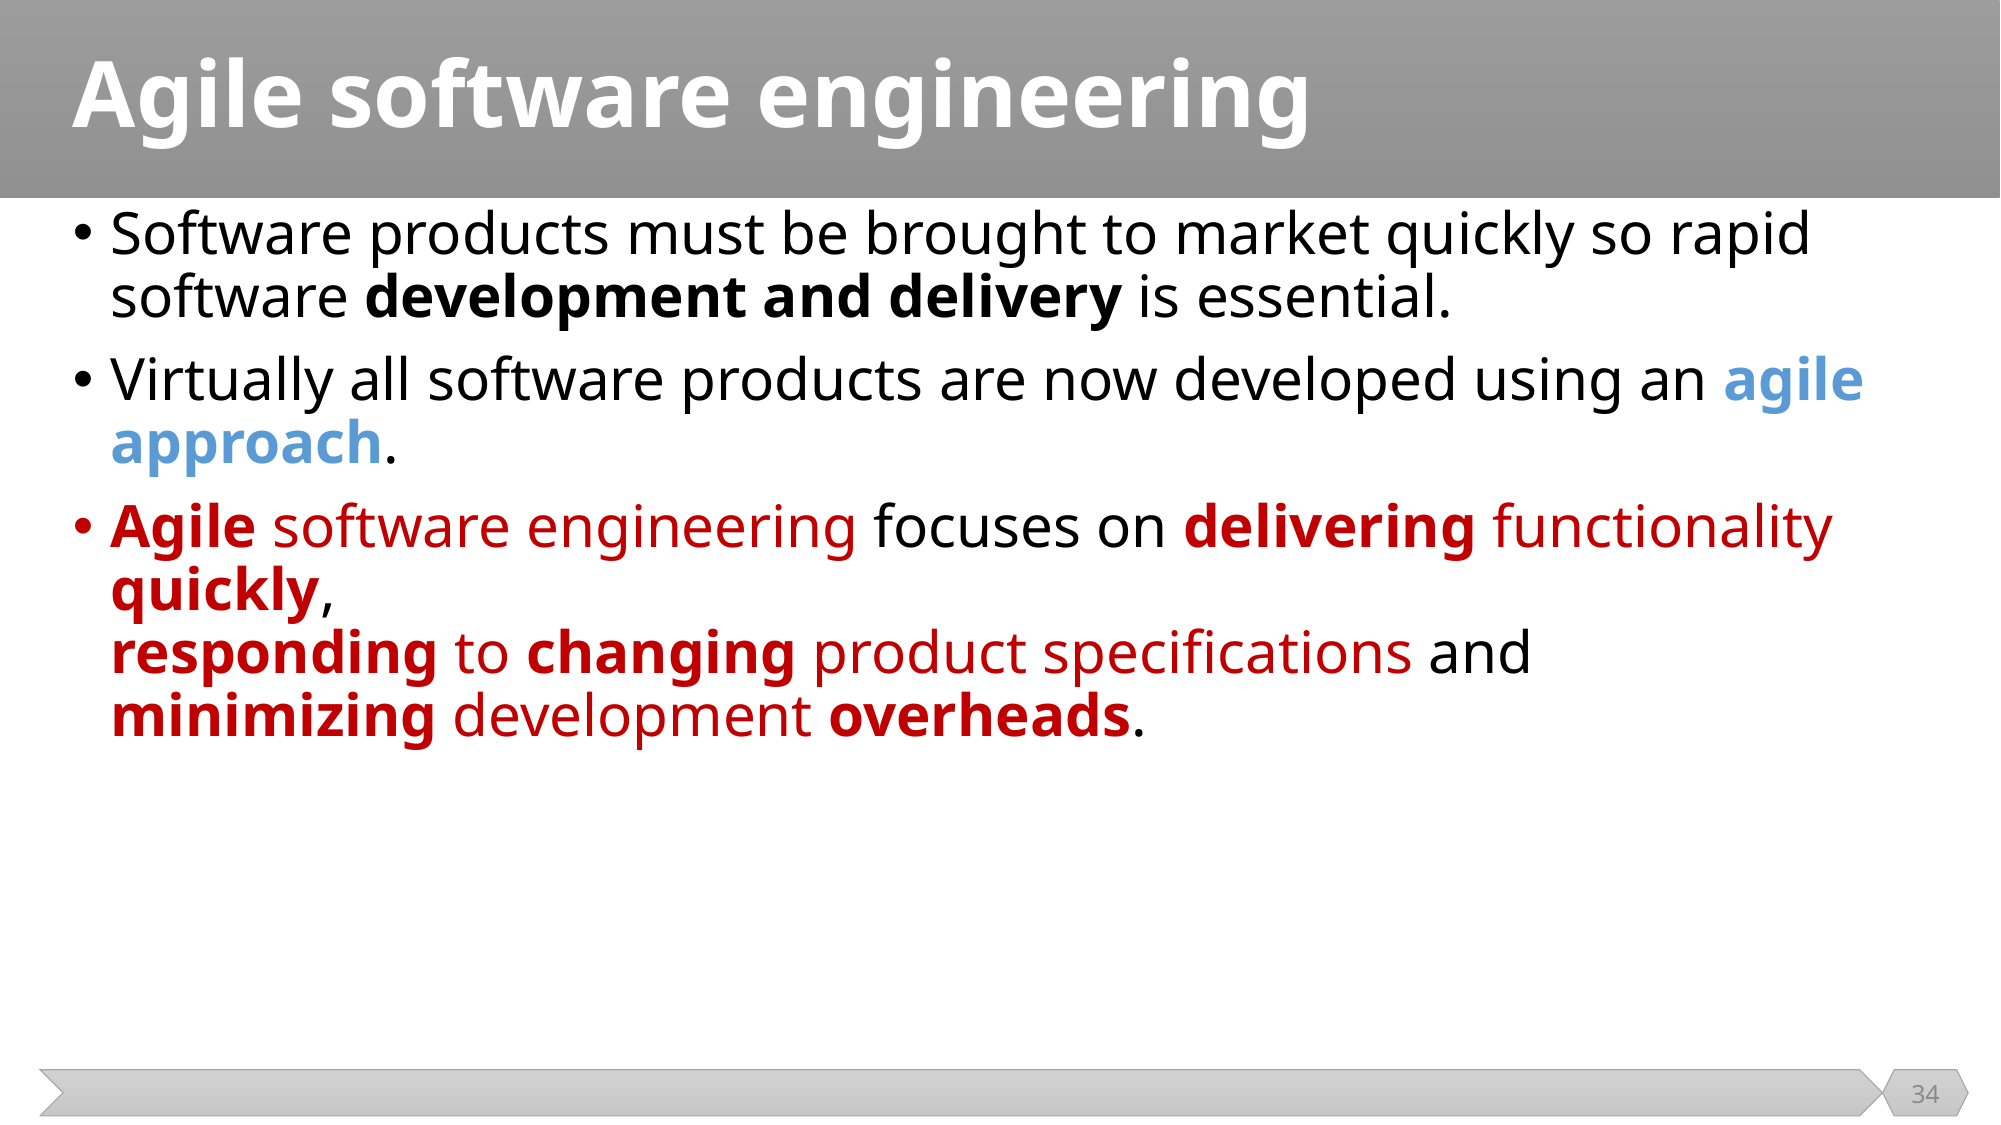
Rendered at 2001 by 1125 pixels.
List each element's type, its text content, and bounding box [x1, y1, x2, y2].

list Software products must be brought to market quickly so rapid software development and delivery is essential. Virtually all software products are now developed using an agile approach. Agile software engineering focuses on delivering functionality quickly, responding to changing product specifications and minimizing development overheads. [57, 196, 1882, 1070]
slide_number 34 [1882, 1065, 1969, 1125]
title Agile software engineering [57, 23, 1779, 173]
